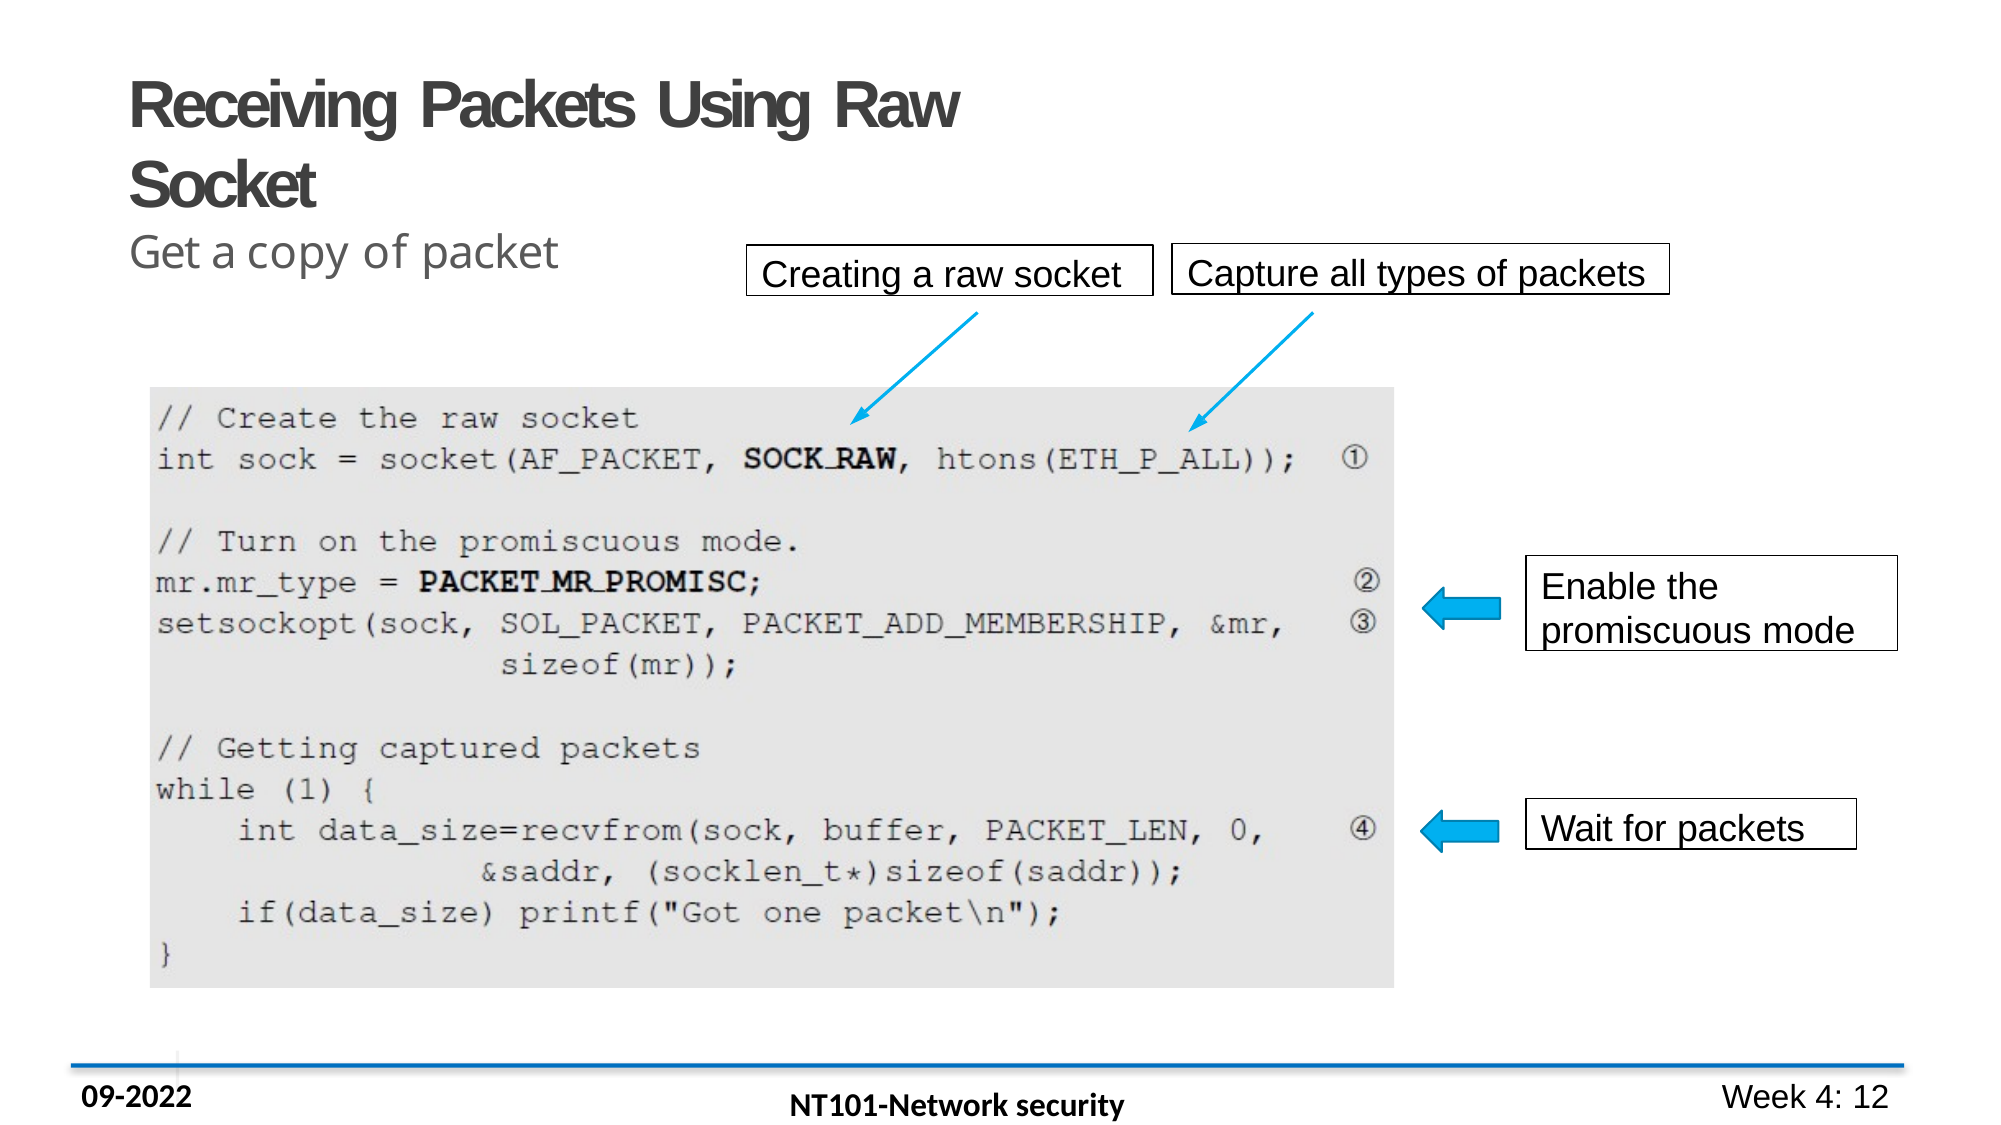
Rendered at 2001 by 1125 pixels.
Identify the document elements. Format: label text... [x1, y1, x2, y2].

text_box Creating a raw socket [746, 245, 1154, 296]
text_box Wait for packets [1525, 798, 1857, 849]
text_box [1188, 311, 1315, 433]
text_box Capture all types of packets [1172, 243, 1670, 294]
text_box [849, 311, 979, 425]
text_box [149, 387, 1395, 988]
title Receiving Packets Using Raw Socket Get a copy of packet [126, 58, 1107, 279]
text_box [1422, 587, 1501, 630]
text_box [1420, 810, 1499, 853]
text_box Enable the promiscuous mode [1525, 555, 1898, 651]
